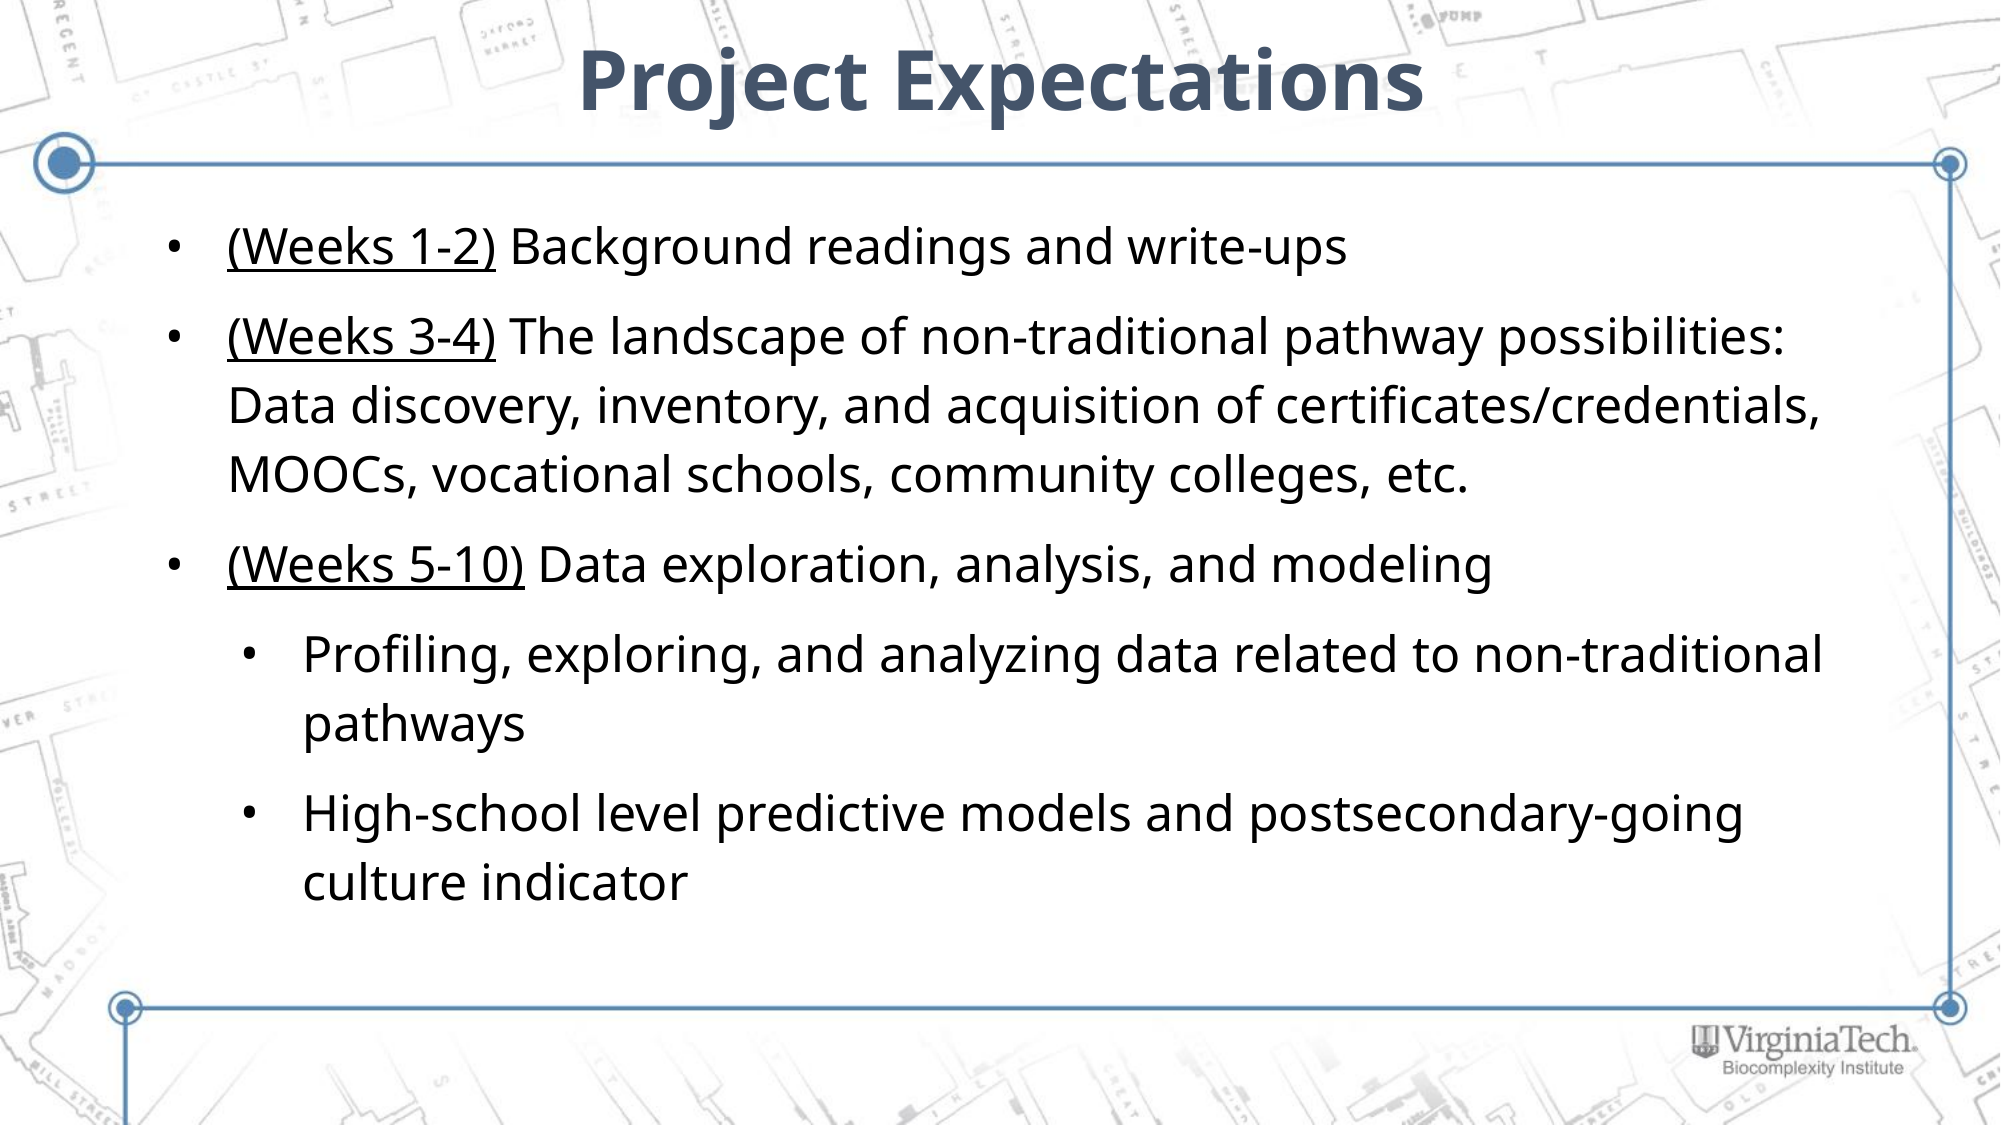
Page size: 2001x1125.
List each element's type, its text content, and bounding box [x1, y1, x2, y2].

list (Weeks 1-2) Background readings and write-ups (Weeks 3-4) The landscape of non-traditional pathway possibilities: Data discovery, inventory, and acquisition of certificates/credentials, MOOCs, vocational schools, community colleges, etc. (Weeks 5-10) Data exploration, analysis, and modeling Profiling, exploring, and analyzing data related to non-traditional pathways High-school level predictive models and postsecondary-going culture indicator [137, 198, 1863, 953]
title Project Expectations [72, 0, 1931, 168]
picture [0, 0, 2001, 1125]
